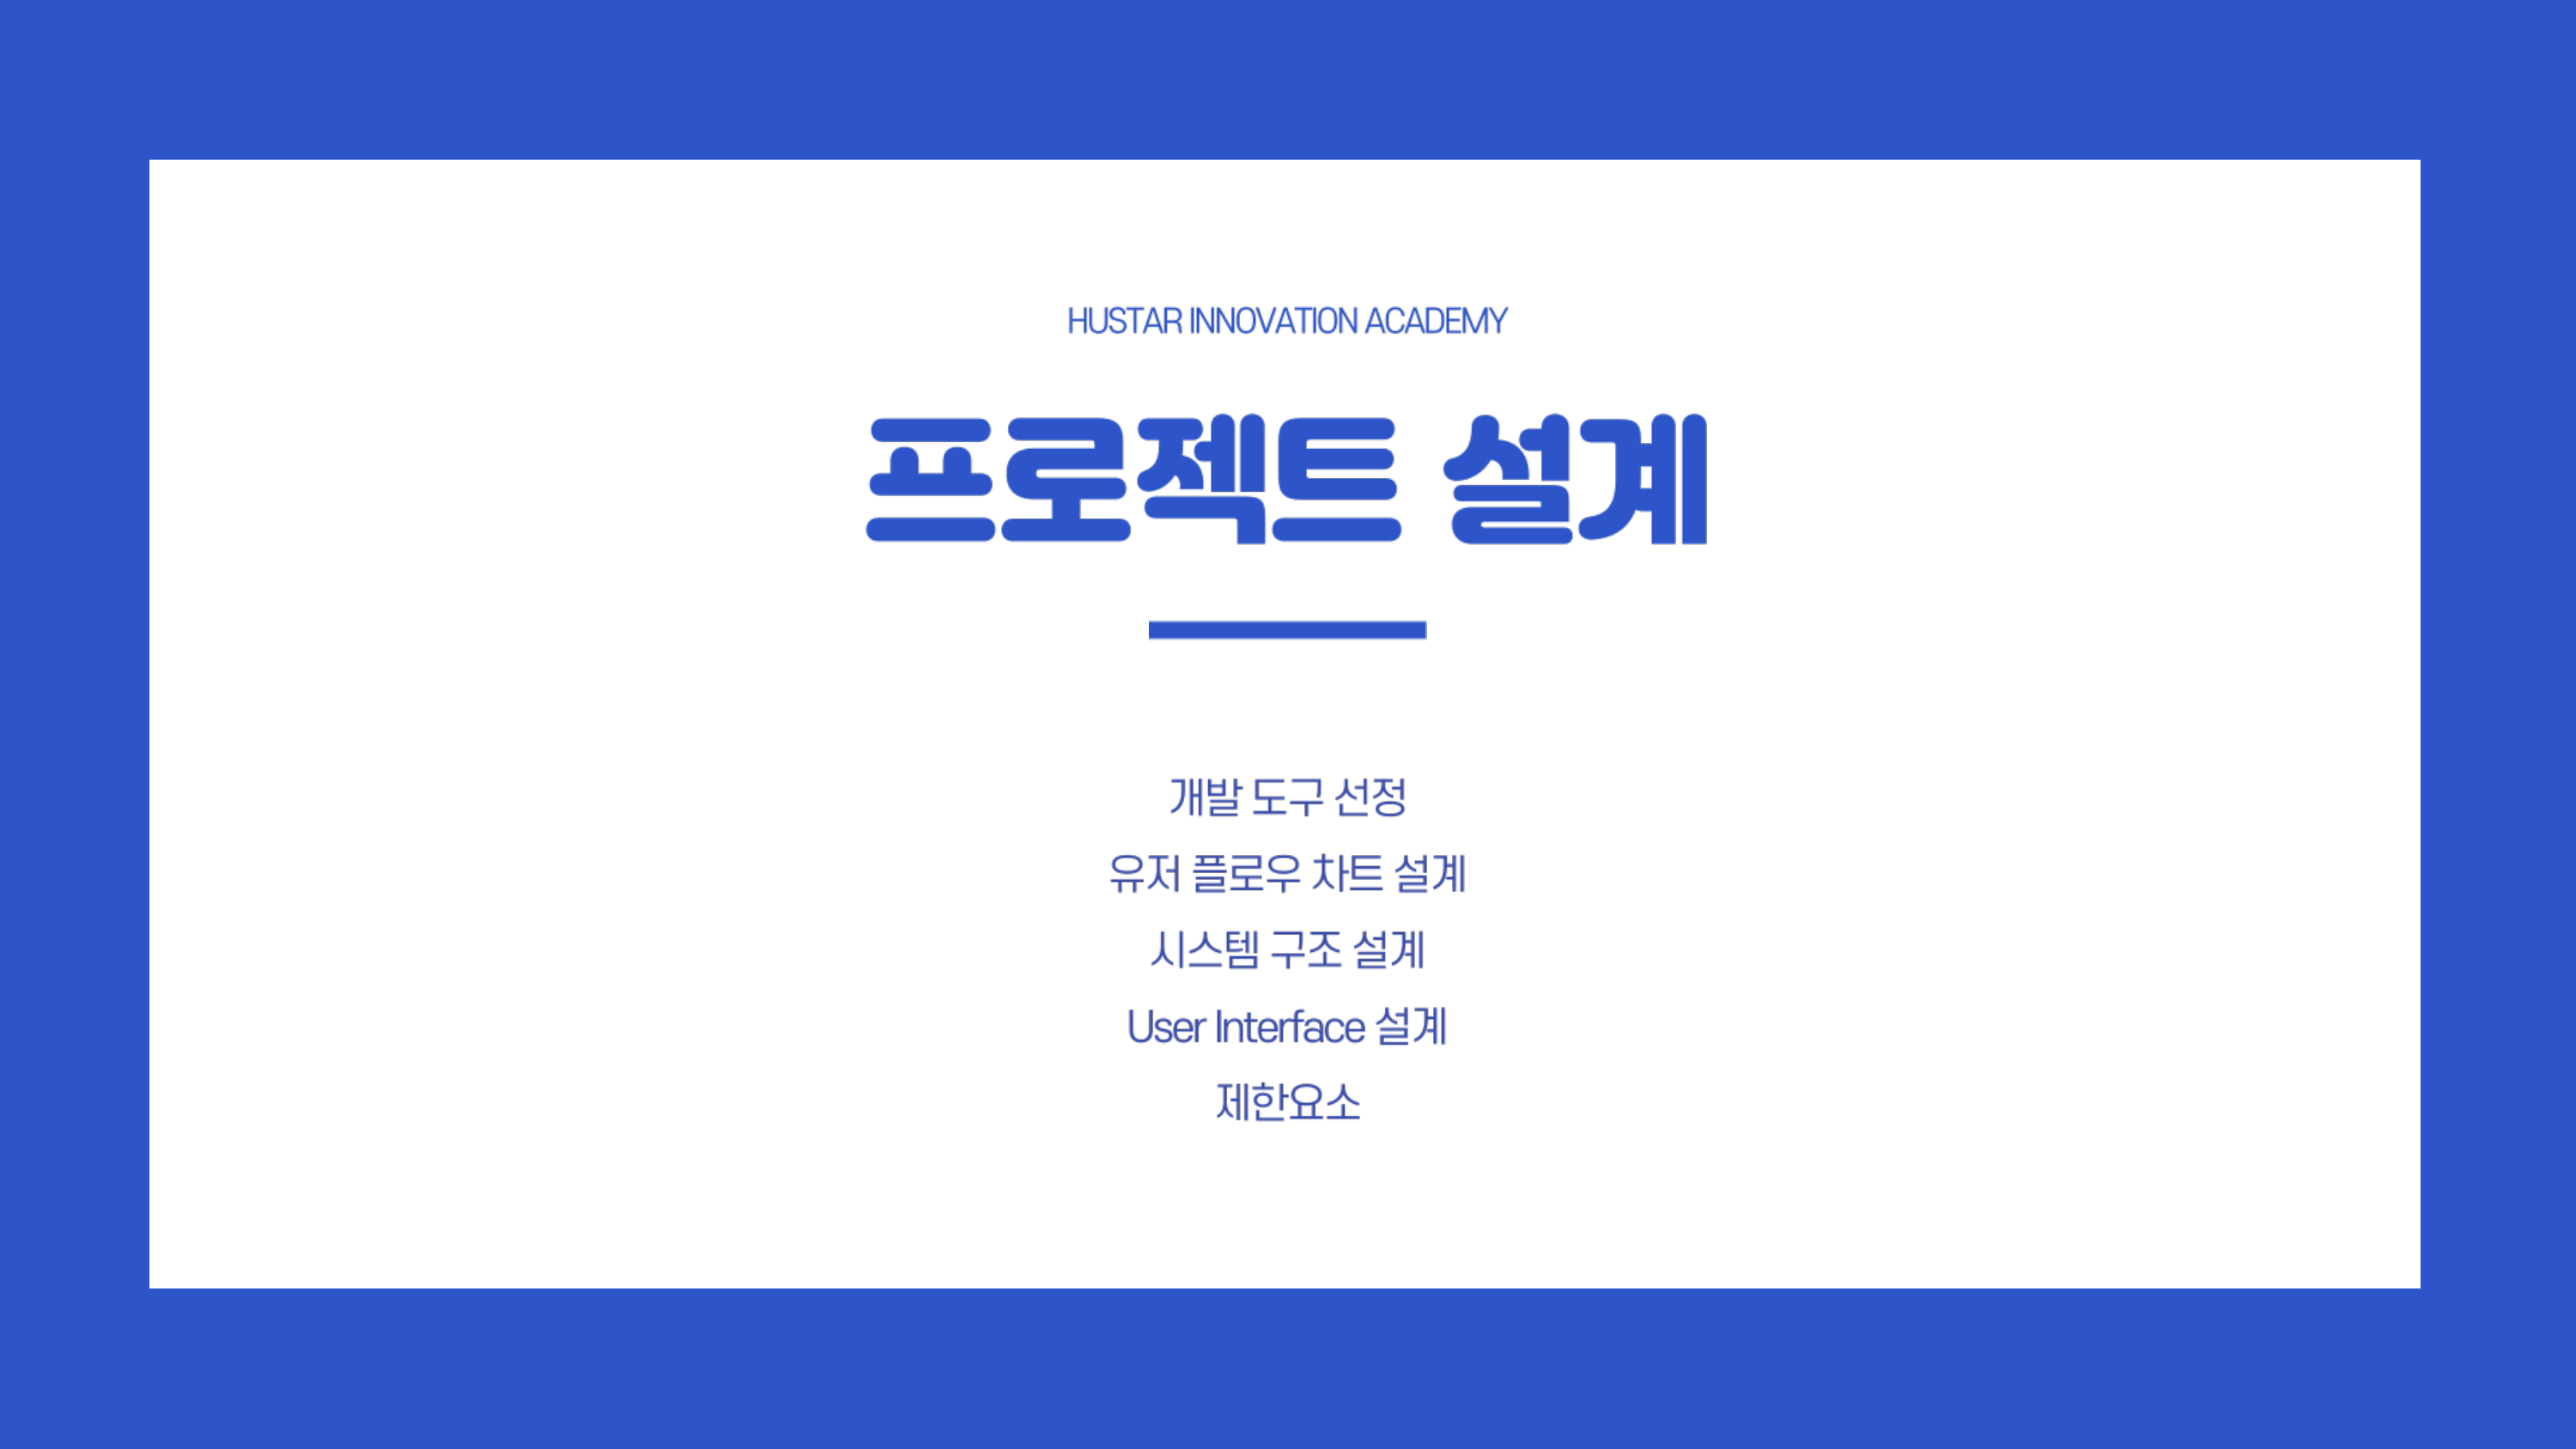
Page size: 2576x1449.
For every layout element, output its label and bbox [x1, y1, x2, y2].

picture [679, 761, 1492, 1158]
text_box [1149, 595, 1427, 666]
picture [440, 364, 1781, 612]
picture [950, 292, 1523, 350]
text_box [149, 160, 2421, 1288]
